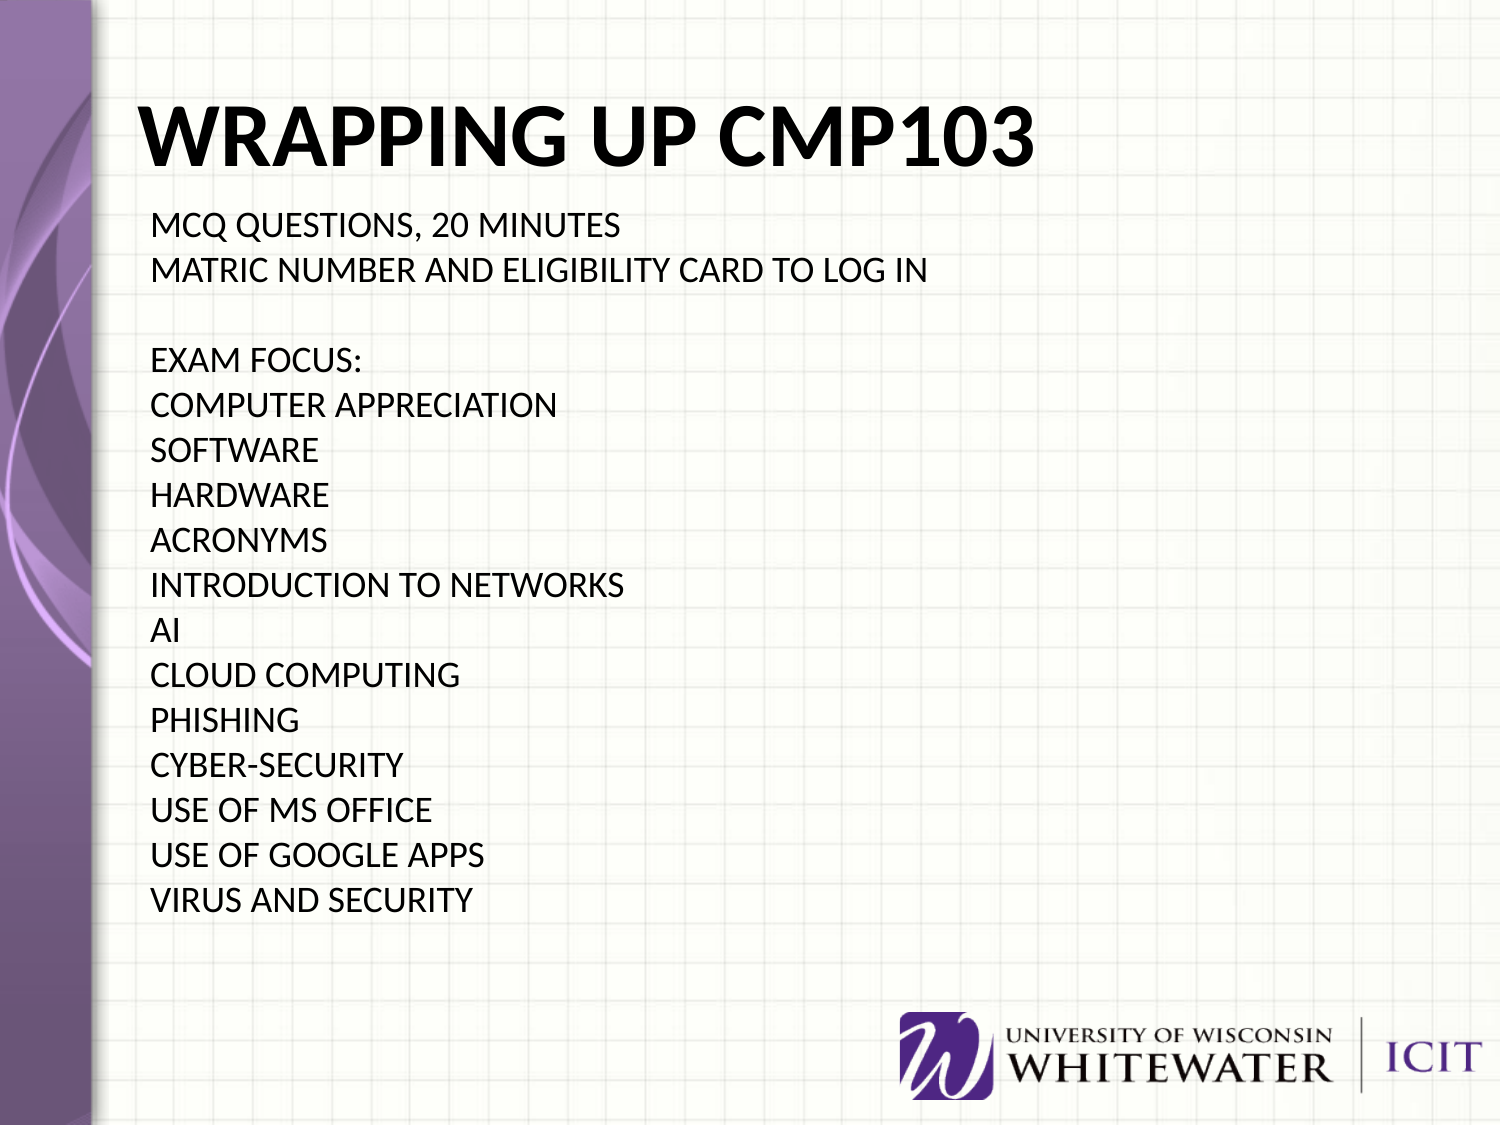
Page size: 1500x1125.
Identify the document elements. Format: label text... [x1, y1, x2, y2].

title WRAPPING UP CMP103 [137, 74, 1425, 297]
picture [0, 0, 1500, 1125]
list MCQ QUESTIONS, 20 MINUTES MATRIC NUMBER AND ELIGIBILITY CARD TO LOG IN EXAM FOCUS: COMPUTER APPRECIATION SOFTWARE HARDWARE ACRONYMS INTRODUCTION TO NETWORKS AI CLOUD COMPUTING PHISHING CYBER-SECURITY USE OF MS OFFICE USE OF GOOGLE APPS VIRUS AND SECURITY [150, 200, 1342, 927]
